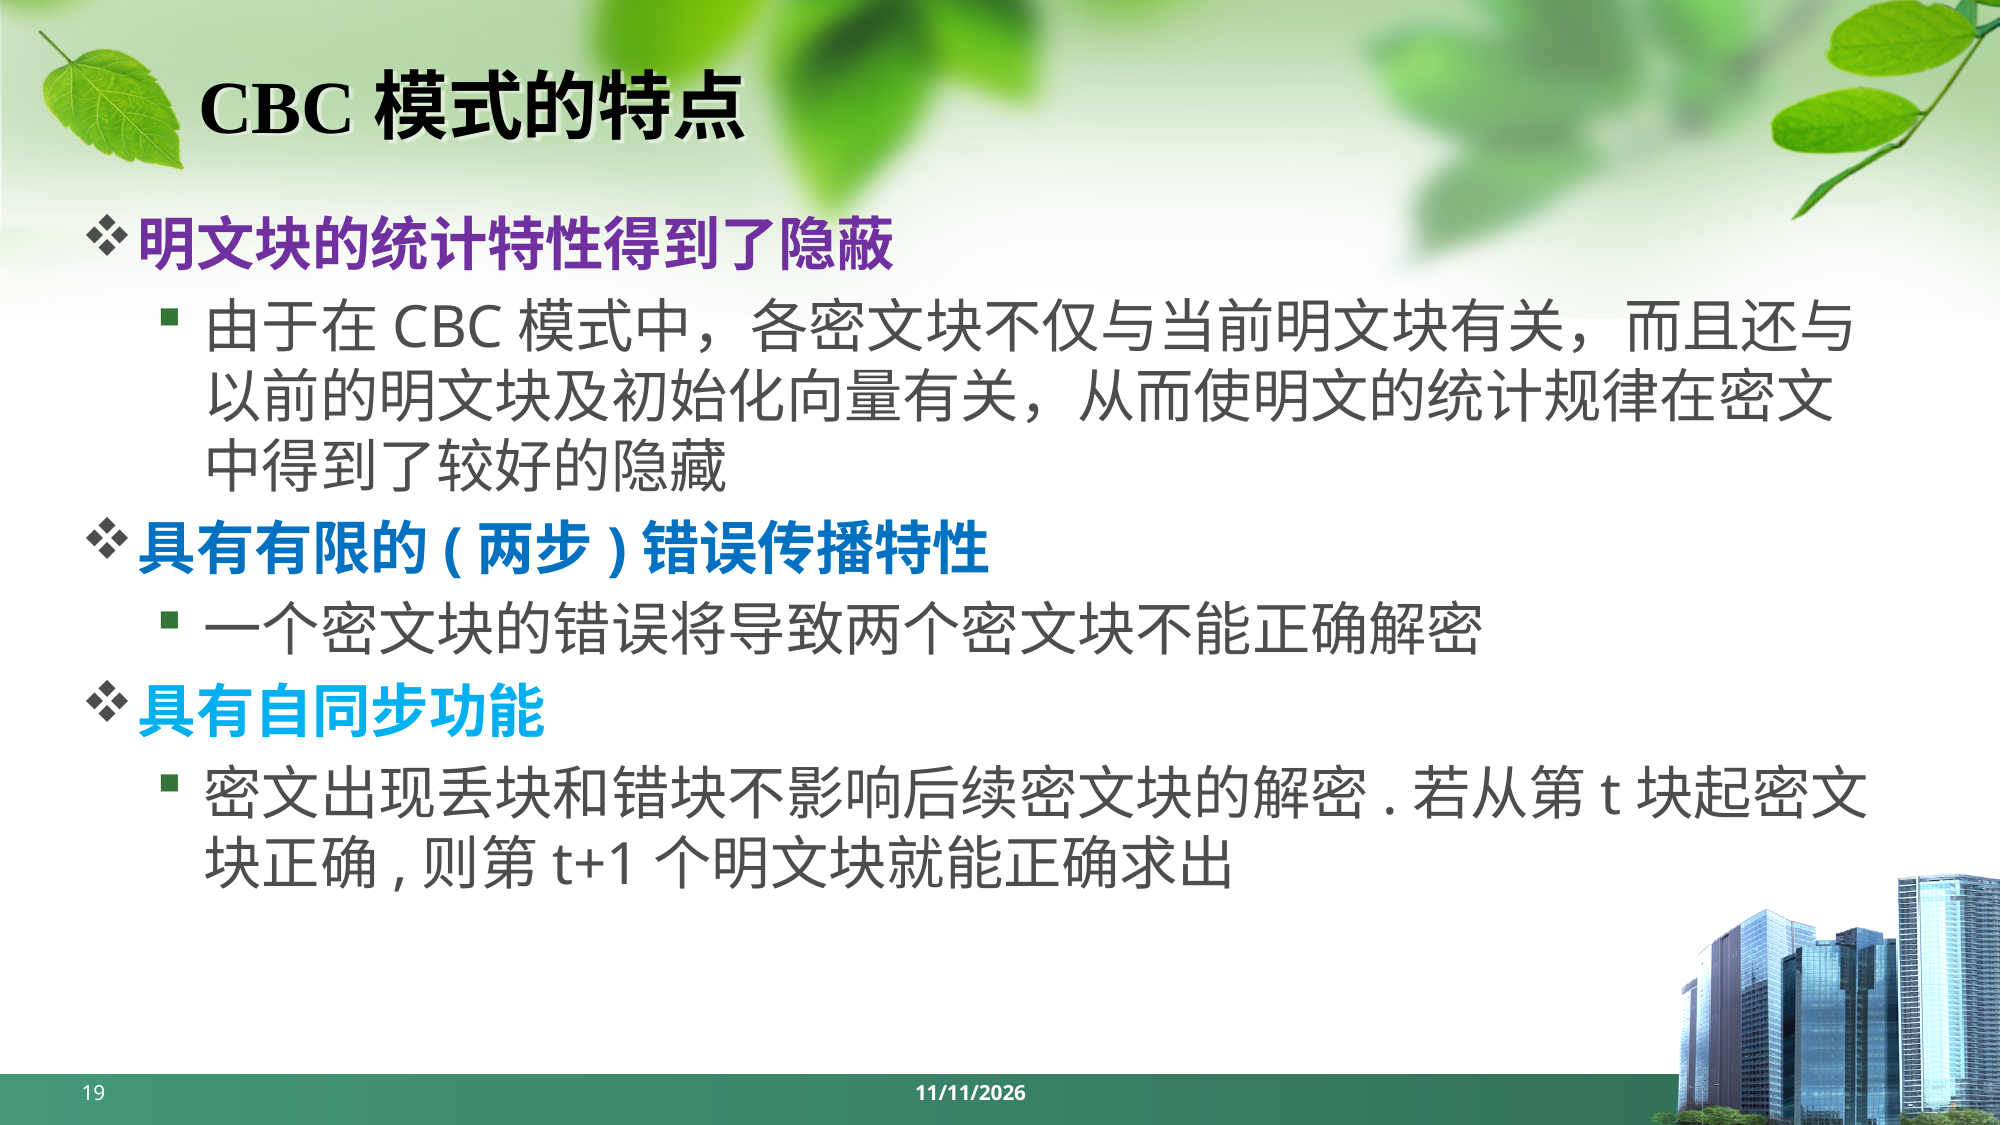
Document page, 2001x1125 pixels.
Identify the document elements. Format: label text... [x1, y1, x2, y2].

picture [0, 0, 2000, 319]
title CBC模式的特点 [183, 57, 1767, 150]
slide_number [900, 1072, 1367, 1113]
list 明文块的统计特性得到了隐蔽 由于在CBC模式中，各密文块不仅与当前明文块有关，而且还与以前的明文块及初始化向量有关，从而使明文的统计规律在密文中得到了较好的隐藏 具有有限的(两步)错误传播特性 一个密文块的错误将导致两个密文块不能正确解密 具有自同步功能 密文出现丢块和错块不影响后续密文块的解密.若从第t块起密文块正确,则第t+1个明文块就能正确求出 [66, 200, 1900, 975]
slide_number 19 [66, 1072, 184, 1113]
